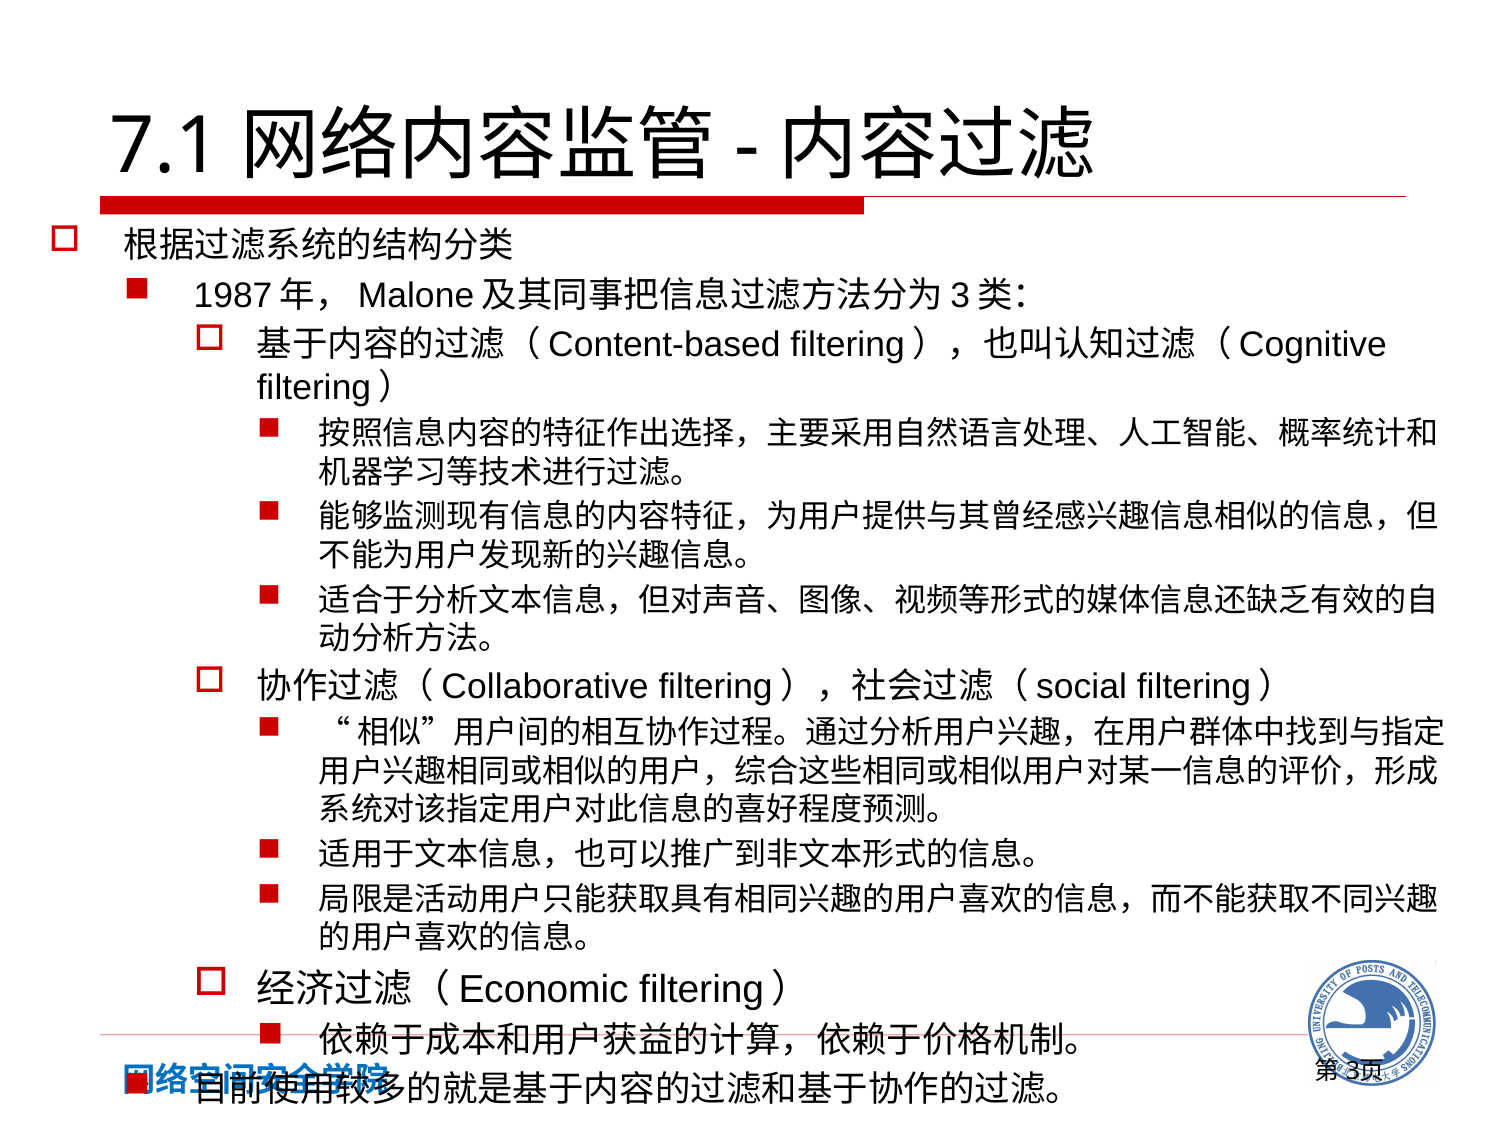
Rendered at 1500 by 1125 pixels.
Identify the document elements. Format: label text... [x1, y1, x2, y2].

title 7.1网络内容监管-内容过滤 [94, 50, 1407, 197]
slide_number 第页 [1074, 1046, 1401, 1103]
list 根据过滤系统的结构分类 1987年，Malone及其同事把信息过滤方法分为3类： 基于内容的过滤（Content-based filtering），也叫认知过滤（Cognitive filtering） 按照信息内容的特征作出选择，主要采用自然语言处理、人工智能、概率统计和机器学习等技术进行过滤。 能够监测现有信息的内容特征，为用户提供与其曾经感兴趣信息相似的信息，但不能为用户发现新的兴趣信息。 适合于分析文本信息，但对声音、图像、视频等形式的媒体信息还缺乏有效的自动分析方法。 协作过滤（Collaborative filtering），社会过滤（social filtering） “相似”用户间的相互协作过程。通过分析用户兴趣，在用户群体中找到与指定用户兴趣相同或相似的用户，综合这些相同或相似用户对某一信息的评价，形成系统对该指定用户对此信息的喜好程度预测。 适用于文本信息，也可以推广到非文本形式的信息。 局限是活动用户只能获取具有相同兴趣的用户喜欢的信息，而不能获取不同兴趣的用户喜欢的信息。 经济过滤（Economic filtering） 依赖于成本和用户获益的计算，依赖于价格机制。 目前使用较多的就是基于内容的过滤和基于协作的过滤。 [33, 214, 1464, 1120]
